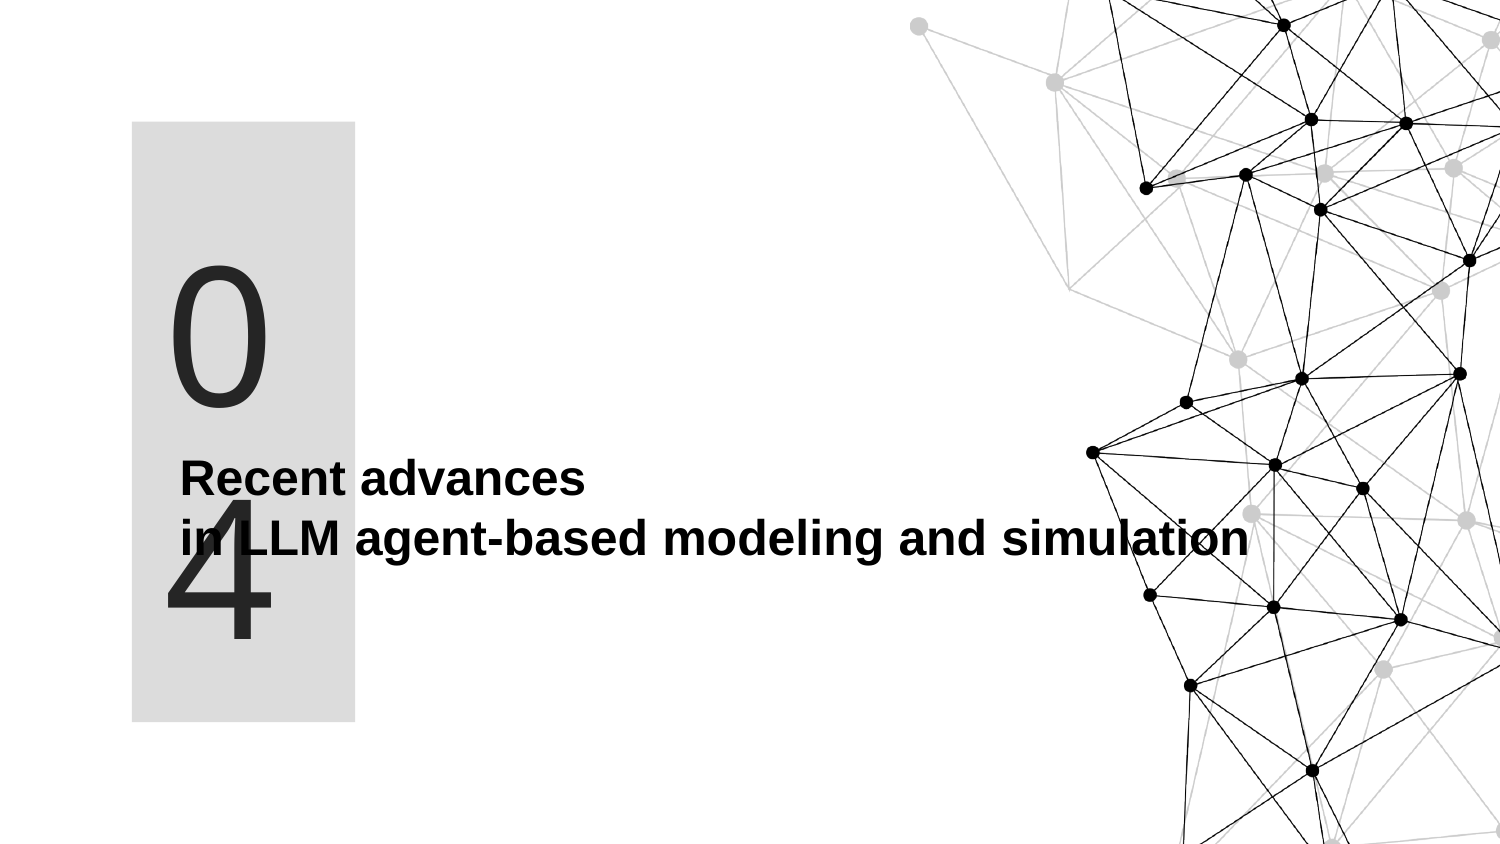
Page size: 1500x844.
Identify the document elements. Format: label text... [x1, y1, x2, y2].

text_box 04 [163, 211, 382, 679]
text_box Recent advances in LLM agent-based modeling and simulation [178, 444, 1254, 566]
picture [910, 0, 1500, 844]
